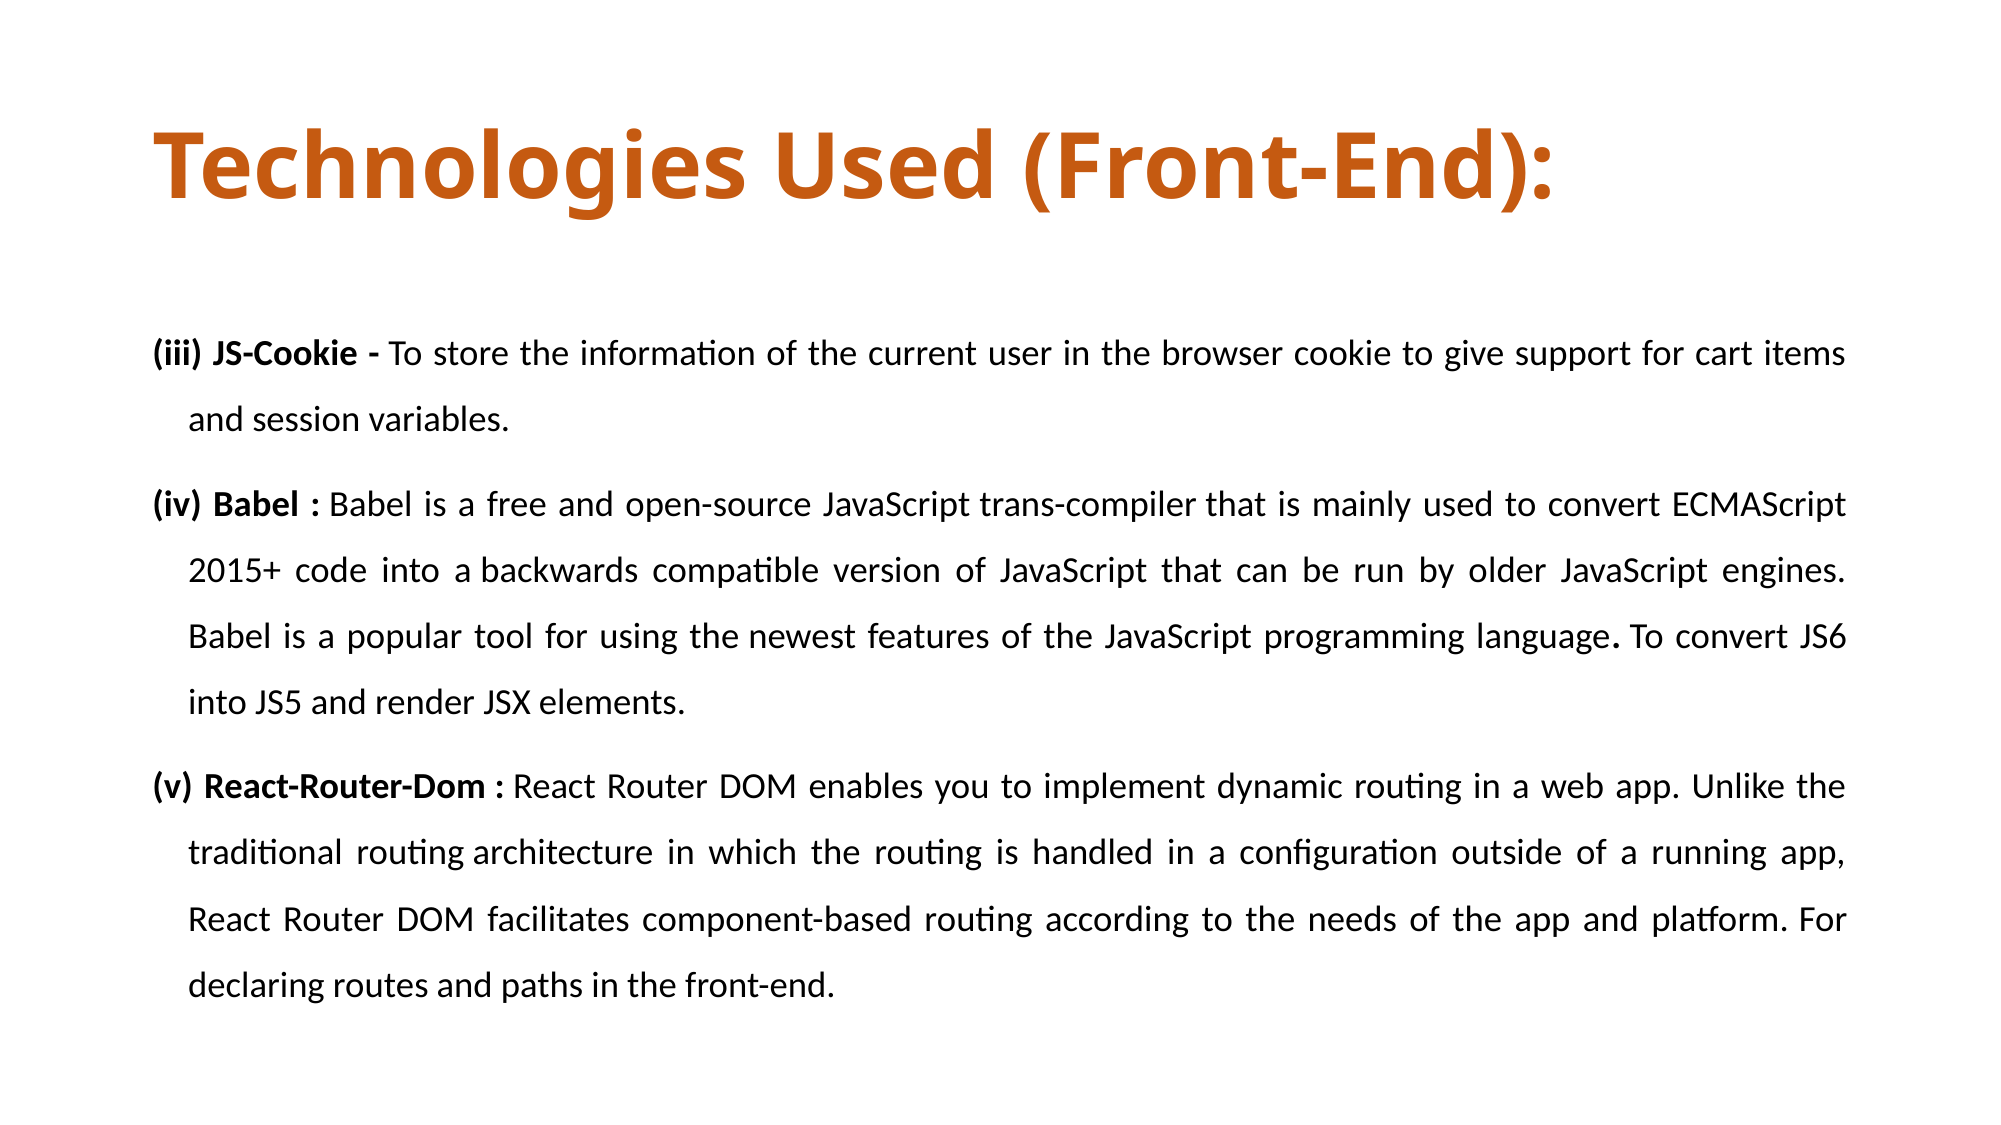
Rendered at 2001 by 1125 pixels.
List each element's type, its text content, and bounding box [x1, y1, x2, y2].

title Technologies Used (Front-End): [137, 59, 1863, 278]
list (iii) JS-Cookie - To store the information of the current user in the browser cookie to give support for cart items and session variables. (iv) Babel : Babel is a free and open-source JavaScript trans-compiler that is mainly used to convert ECMAScript 2015+ code into a backwards compatible version of JavaScript that can be run by older JavaScript engines. Babel is a popular tool for using the newest features of the JavaScript programming language. To convert JS6 into JS5 and render JSX elements. (v) React-Router-Dom : React Router DOM enables you to implement dynamic routing in a web app. Unlike the traditional routing architecture in which the routing is handled in a configuration outside of a running app, React Router DOM facilitates component-based routing according to the needs of the app and platform. For declaring routes and paths in the front-end. [137, 299, 1863, 1014]
